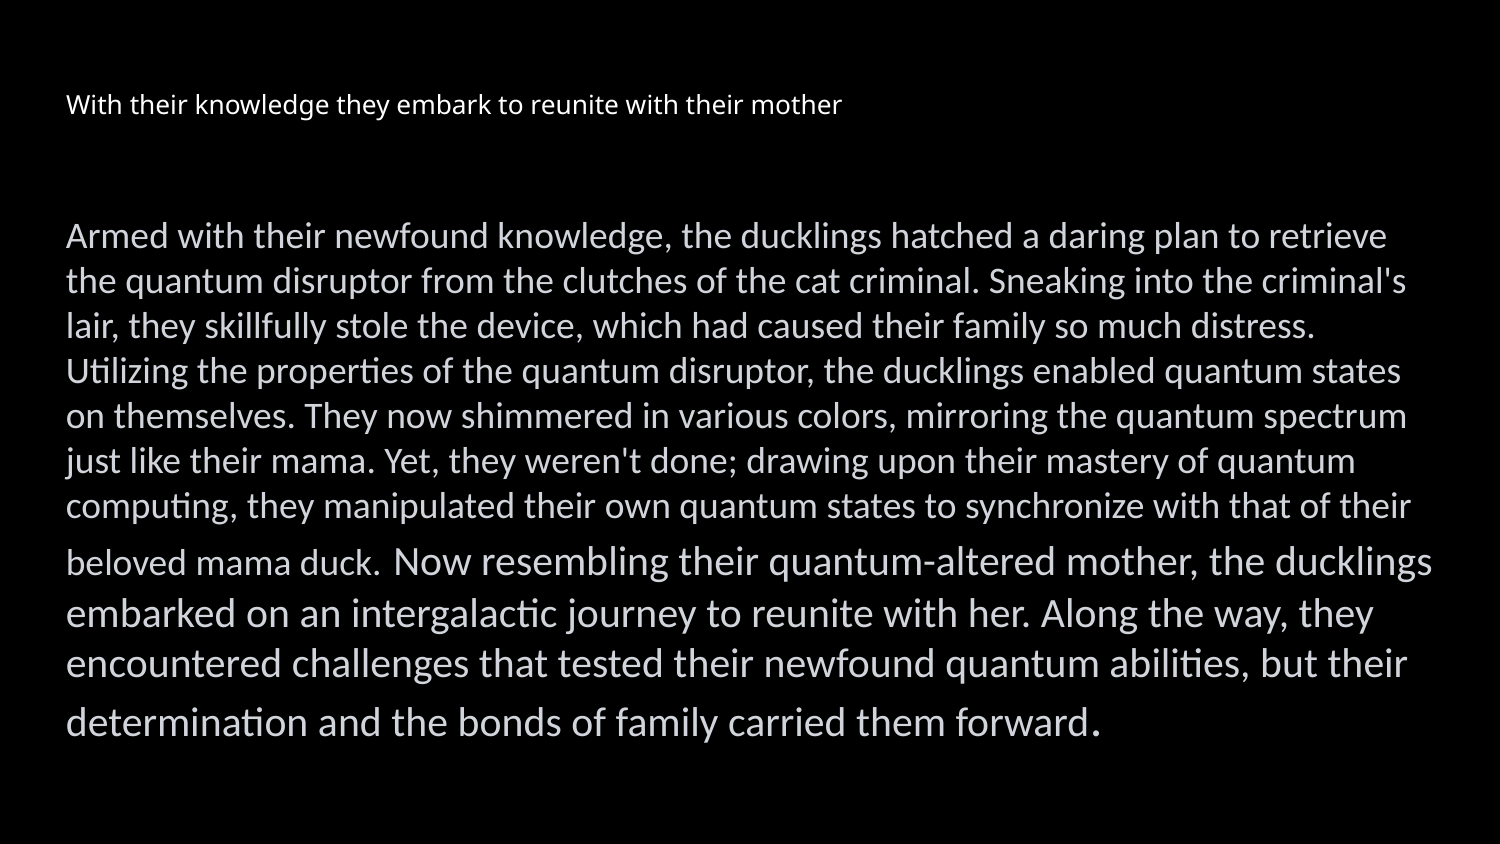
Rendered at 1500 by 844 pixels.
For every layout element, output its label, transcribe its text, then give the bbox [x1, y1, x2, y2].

title With their knowledge they embark to reunite with their mother [51, 72, 1449, 167]
text_box Armed with their newfound knowledge, the ducklings hatched a daring plan to retrieve the quantum disruptor from the clutches of the cat criminal. Sneaking into the criminal's lair, they skillfully stole the device, which had caused their family so much distress. Utilizing the properties of the quantum disruptor, the ducklings enabled quantum states on themselves. They now shimmered in various colors, mirroring the quantum spectrum just like their mama. Yet, they weren't done; drawing upon their mastery of quantum computing, they manipulated their own quantum states to synchronize with that of their beloved mama duck. Now resembling their quantum-altered mother, the ducklings embarked on an intergalactic journey to reunite with her. Along the way, they encountered challenges that tested their newfound quantum abilities, but their determination and the bonds of family carried them forward. [51, 203, 1449, 799]
